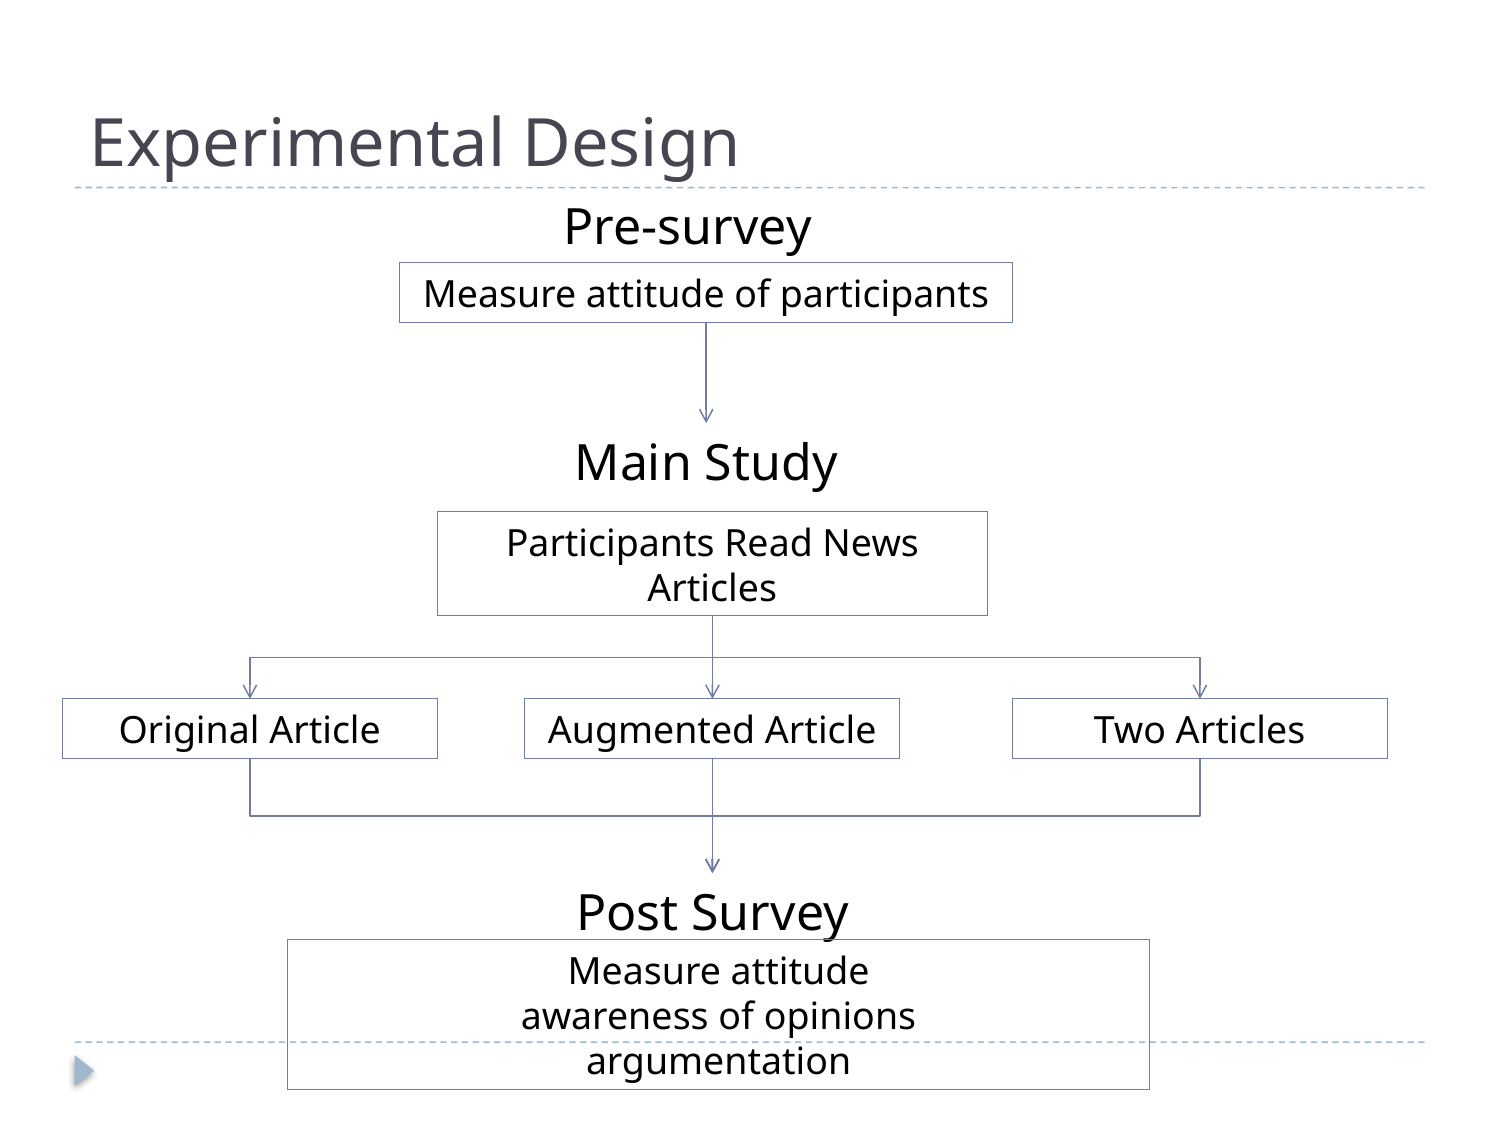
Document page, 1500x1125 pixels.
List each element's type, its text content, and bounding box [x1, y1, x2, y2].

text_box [62, 187, 1388, 1092]
title Experimental Design [75, 24, 1425, 188]
